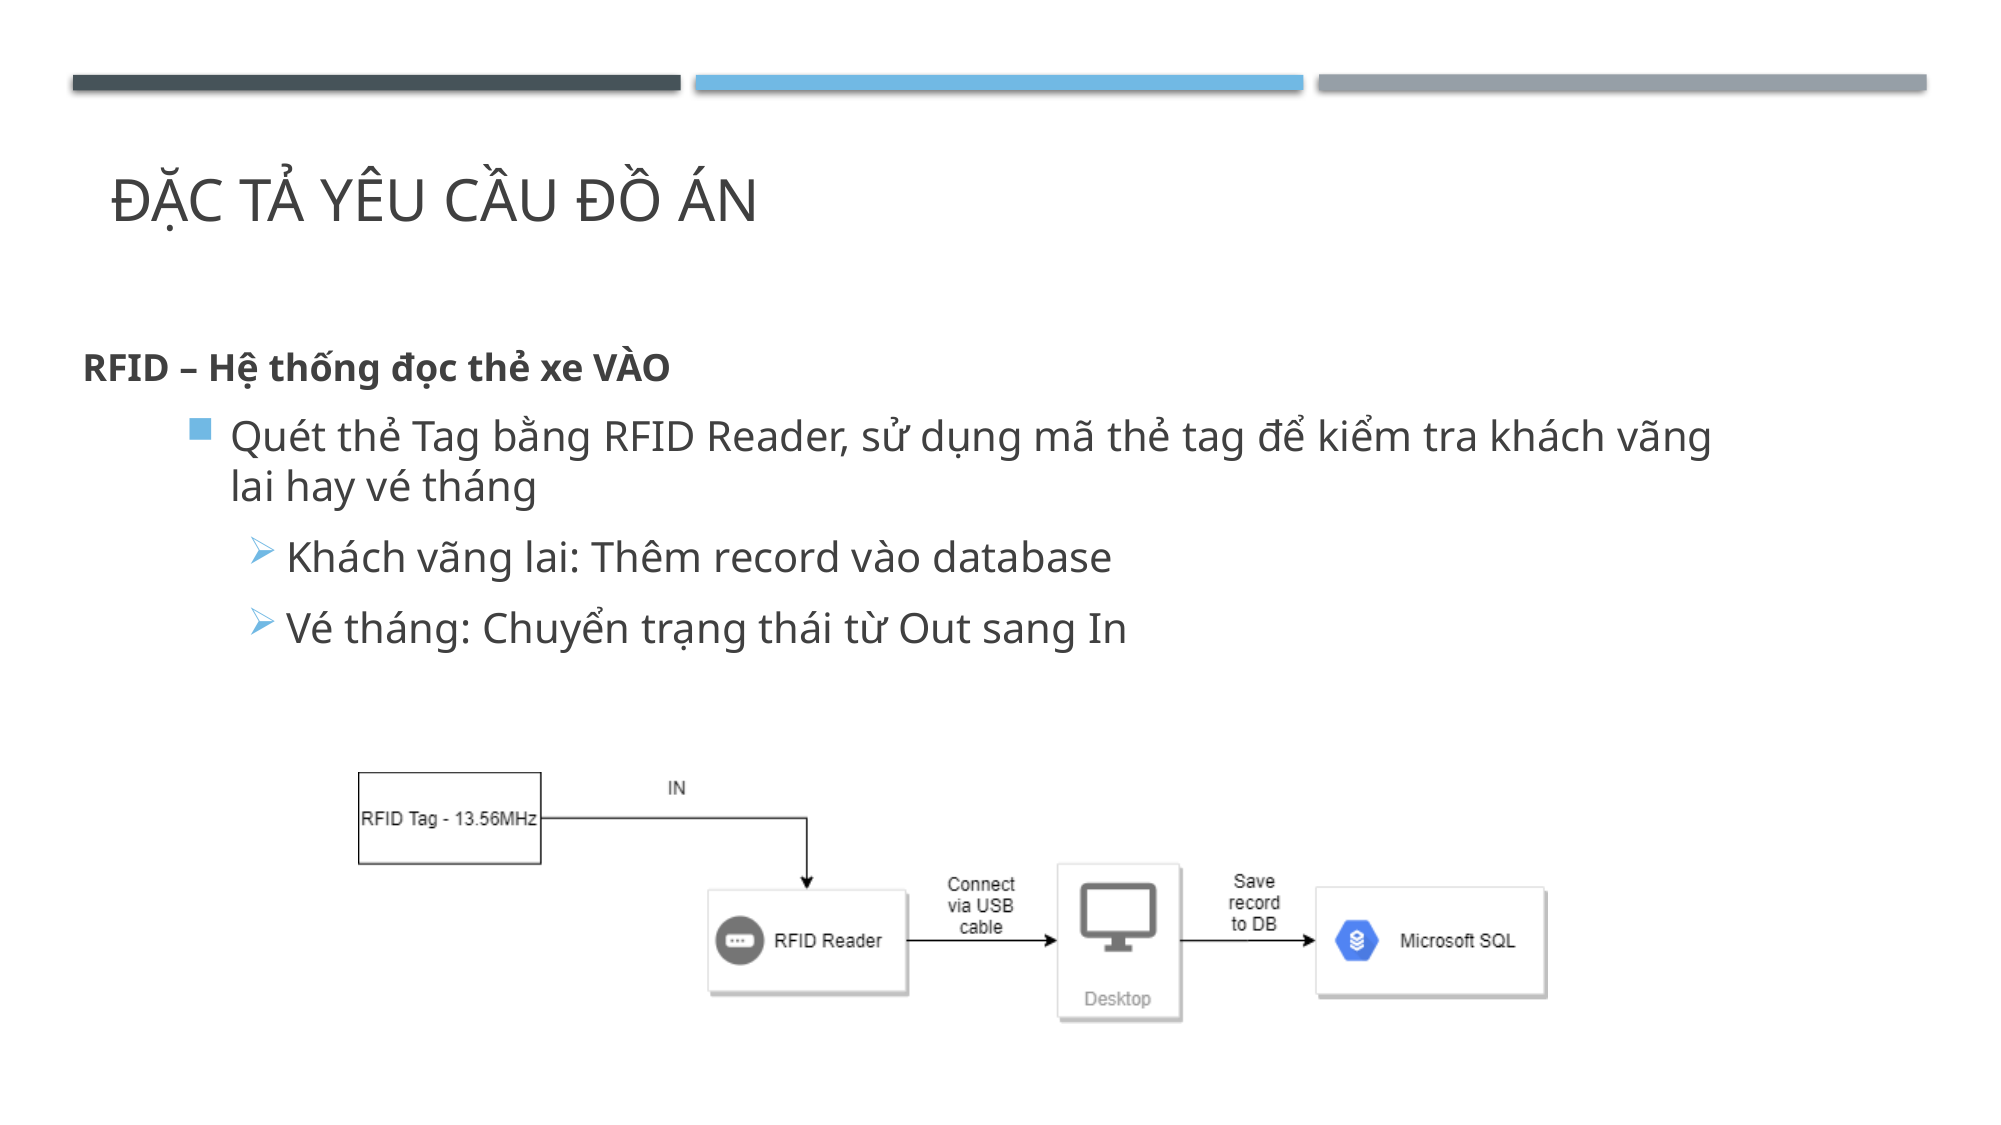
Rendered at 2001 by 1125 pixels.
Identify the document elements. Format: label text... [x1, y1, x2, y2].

list RFID – Hệ thống đọc thẻ xe VÀO Quét thẻ Tag bằng RFID Reader, sử dụng mã thẻ tag để kiểm tra khách vãng lai hay vé tháng Khách vãng lai: Thêm record vào database Vé tháng: Chuyển trạng thái từ Out sang In [67, 500, 1780, 598]
picture [357, 771, 1549, 1024]
title ĐẶC TẢ YÊU CẦU ĐỒ ÁN [95, 115, 1905, 311]
